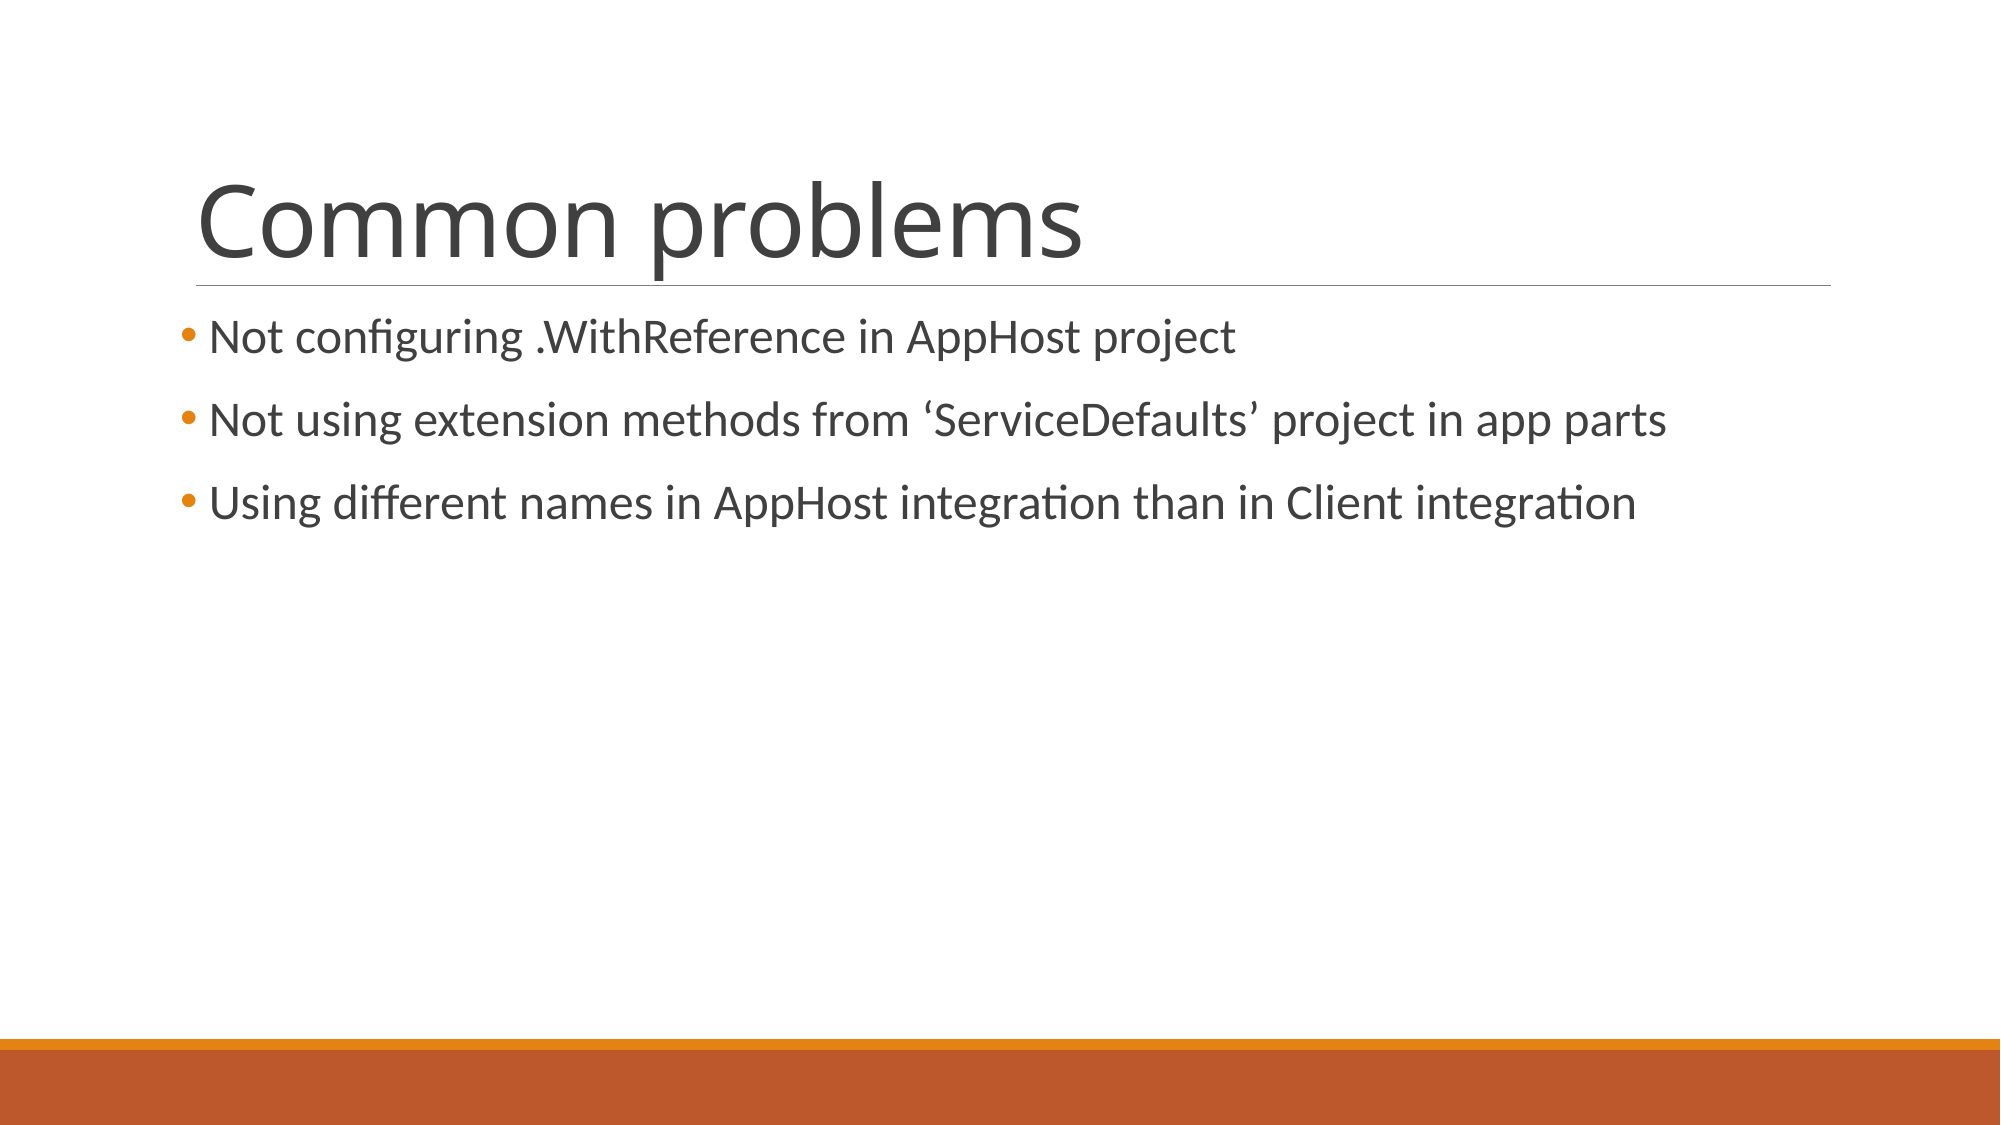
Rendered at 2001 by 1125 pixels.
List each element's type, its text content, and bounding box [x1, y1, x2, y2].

list Not configuring .WithReference in AppHost project Not using extension methods from ‘ServiceDefaults’ project in app parts Using different names in AppHost integration than in Client integration [180, 302, 1830, 963]
title Common problems [180, 47, 1830, 285]
